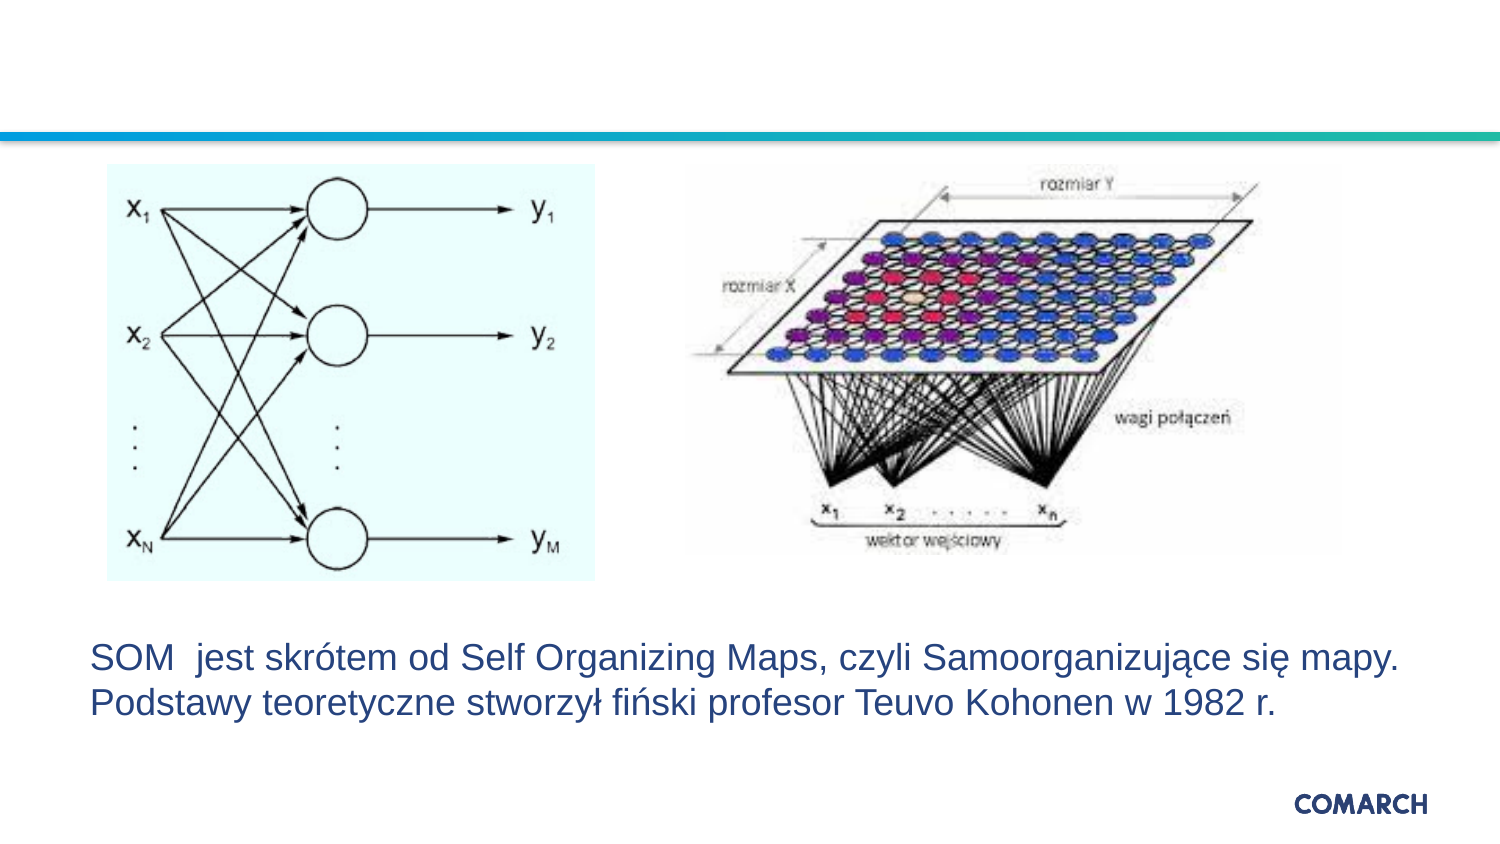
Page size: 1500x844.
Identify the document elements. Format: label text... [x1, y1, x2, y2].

text_box SOM jest skrótem od Self Organizing Maps, czyli Samoorganizujące się mapy. Podstawy teoretyczne stworzył fiński profesor Teuvo Kohonen w 1982 r. [75, 625, 1500, 731]
picture [107, 164, 596, 581]
picture [1294, 793, 1427, 814]
picture [685, 164, 1342, 555]
